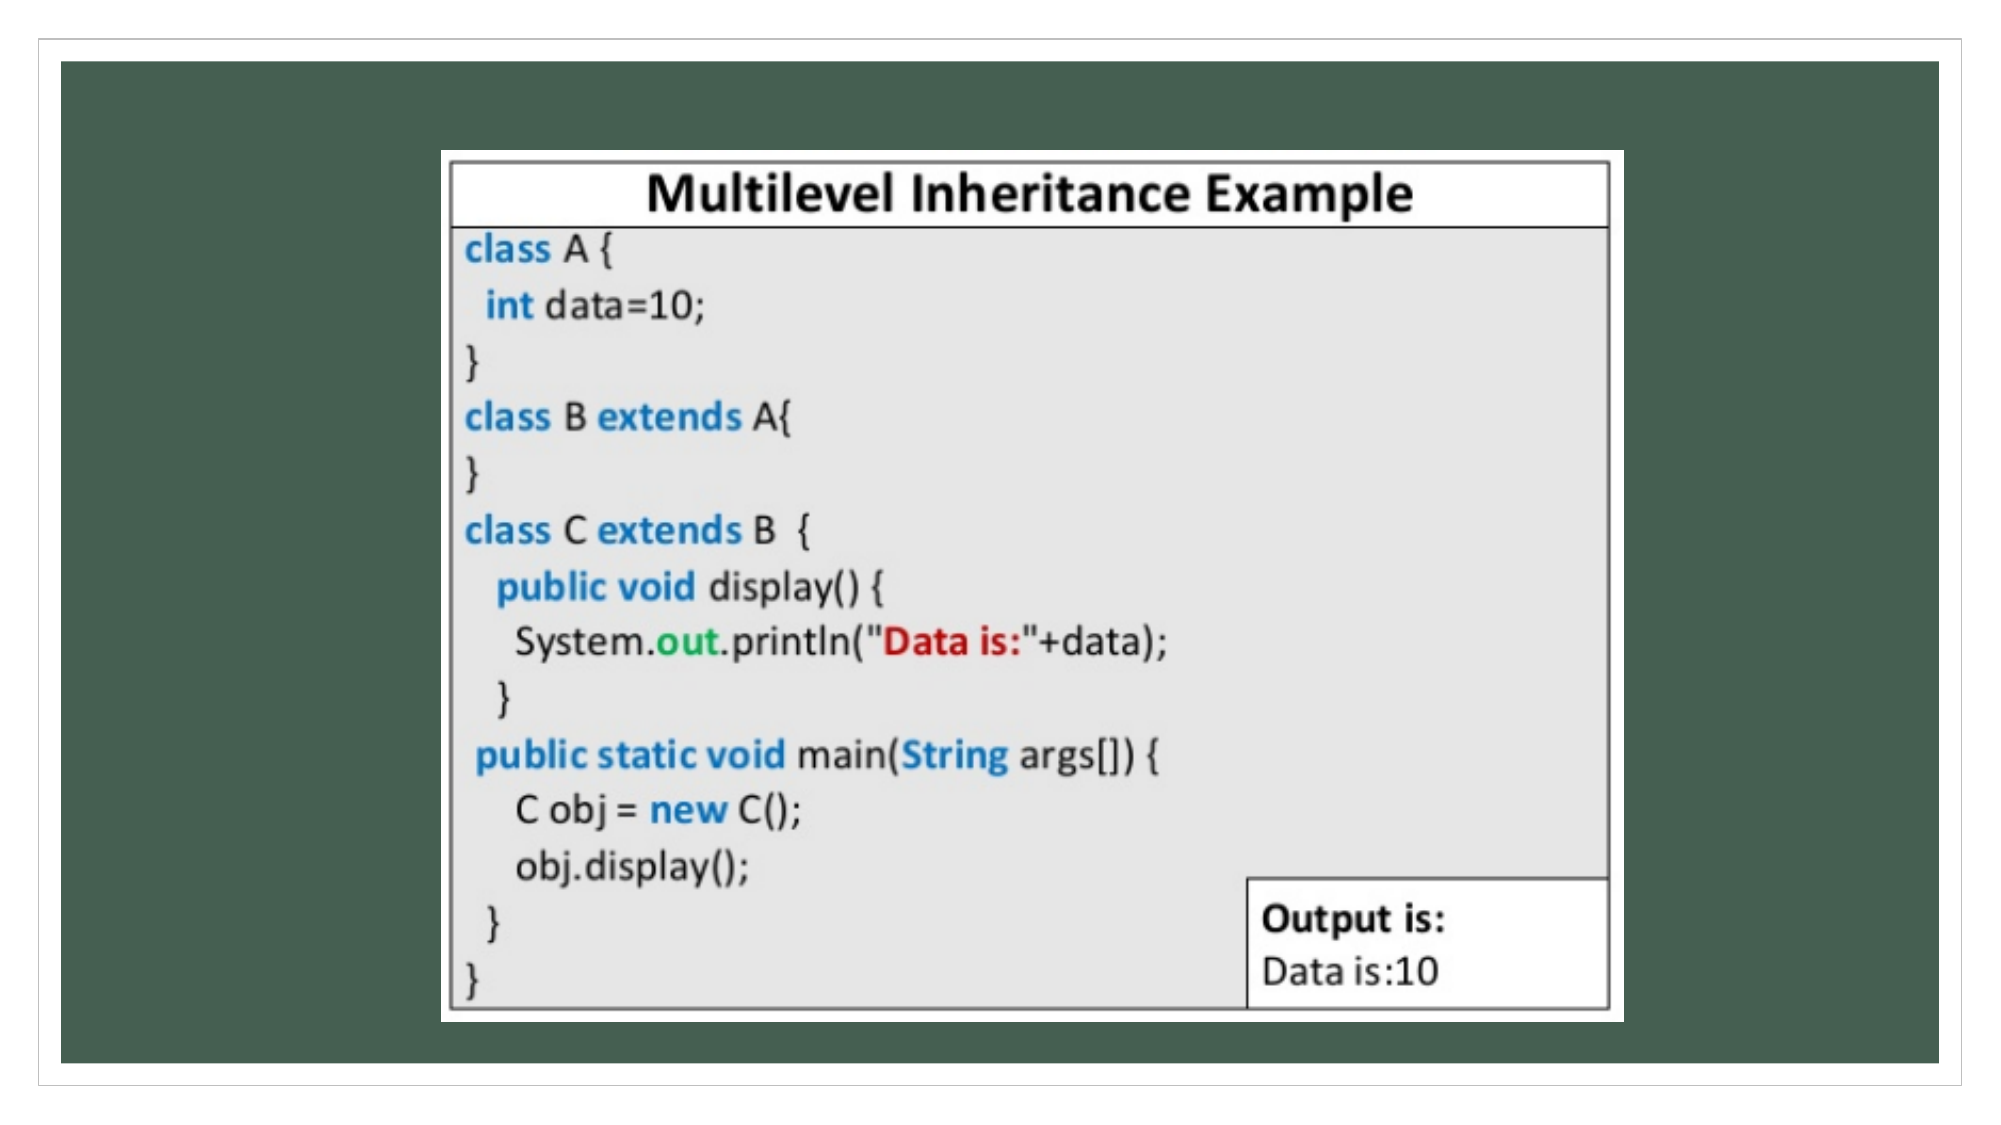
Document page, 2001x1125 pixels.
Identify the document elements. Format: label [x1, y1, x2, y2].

picture [441, 150, 1624, 1022]
